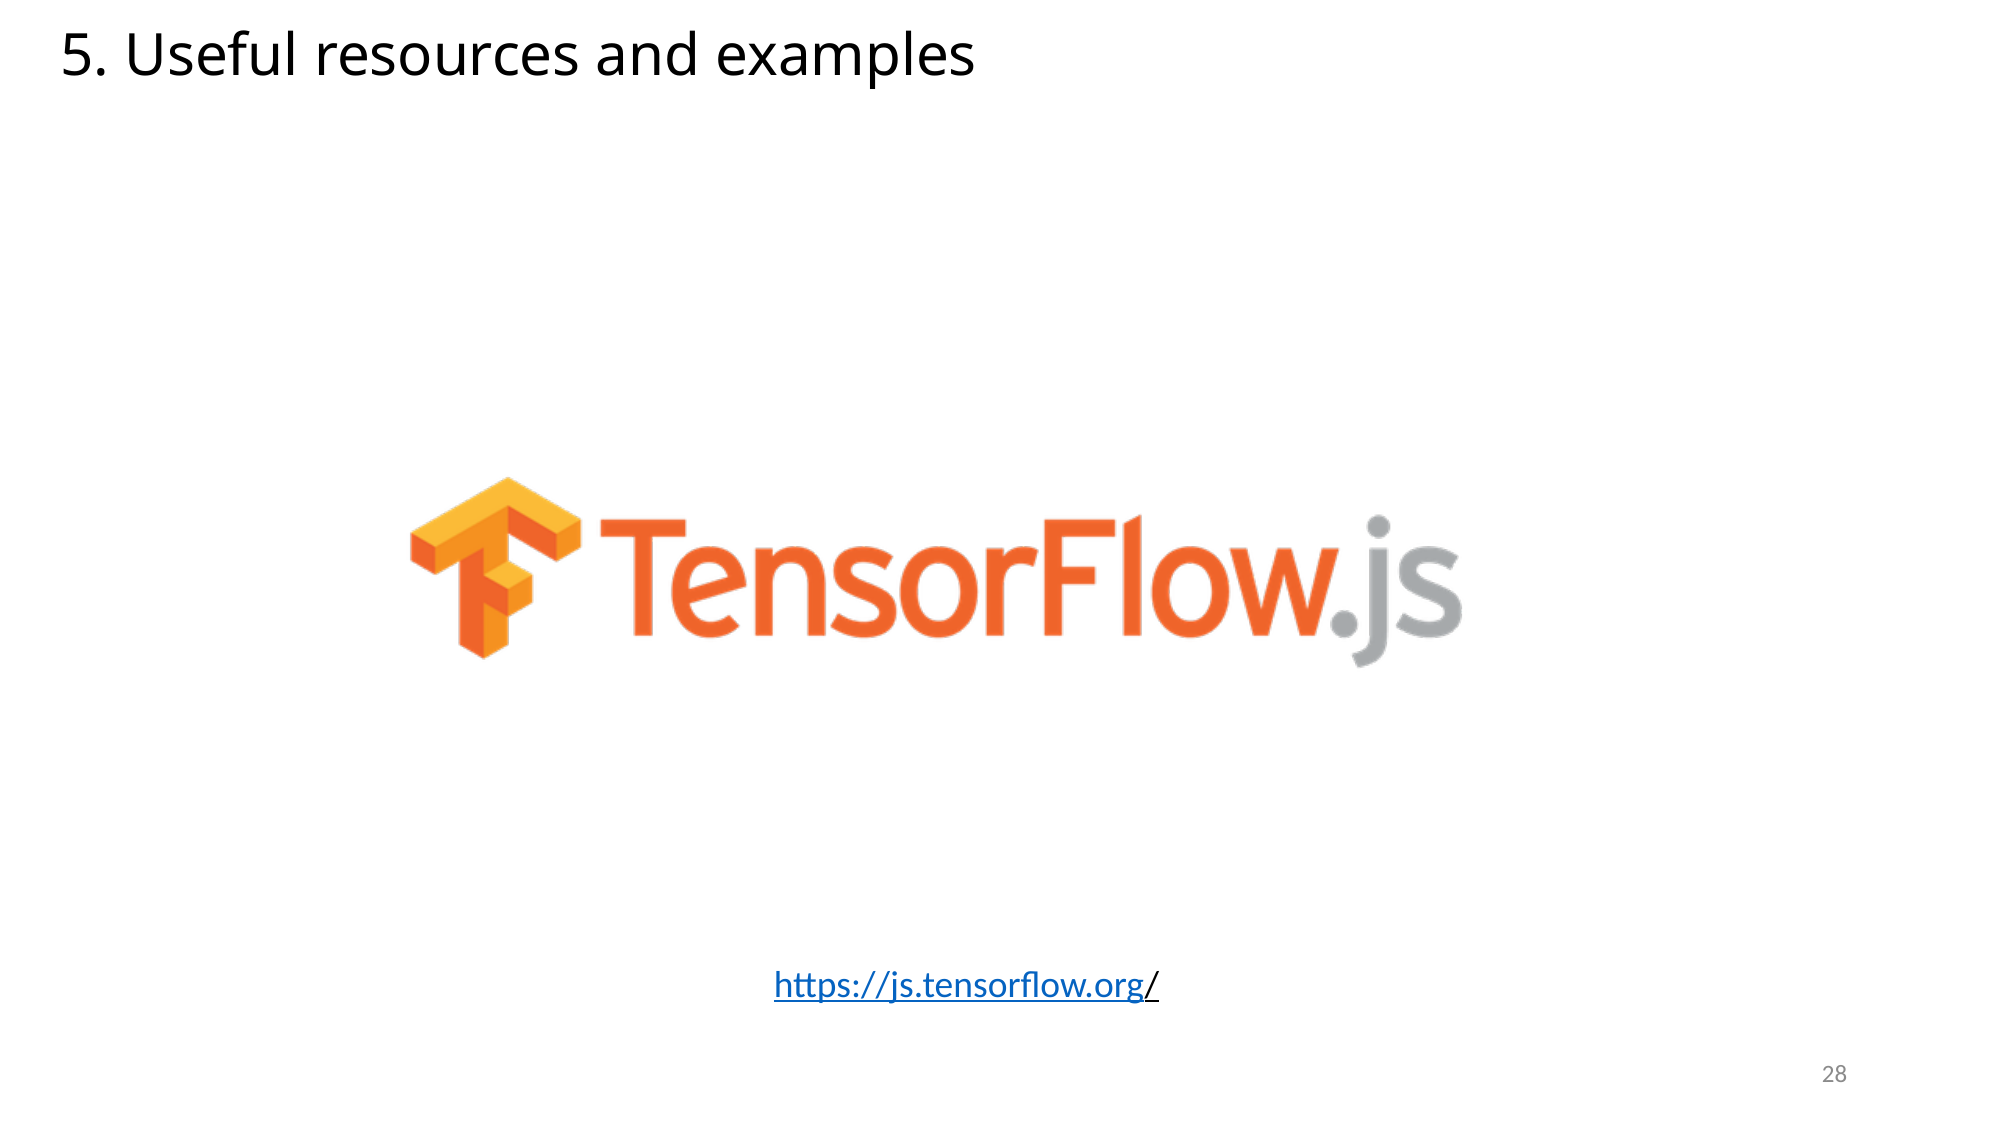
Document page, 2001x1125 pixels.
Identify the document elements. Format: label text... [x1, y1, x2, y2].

text_box 5. Useful resources and examples [0, 0, 1725, 183]
text_box https://js.tensorflow.org/ [759, 952, 1183, 1013]
slide_number 28 [1412, 1042, 1863, 1103]
picture [322, 432, 1574, 724]
